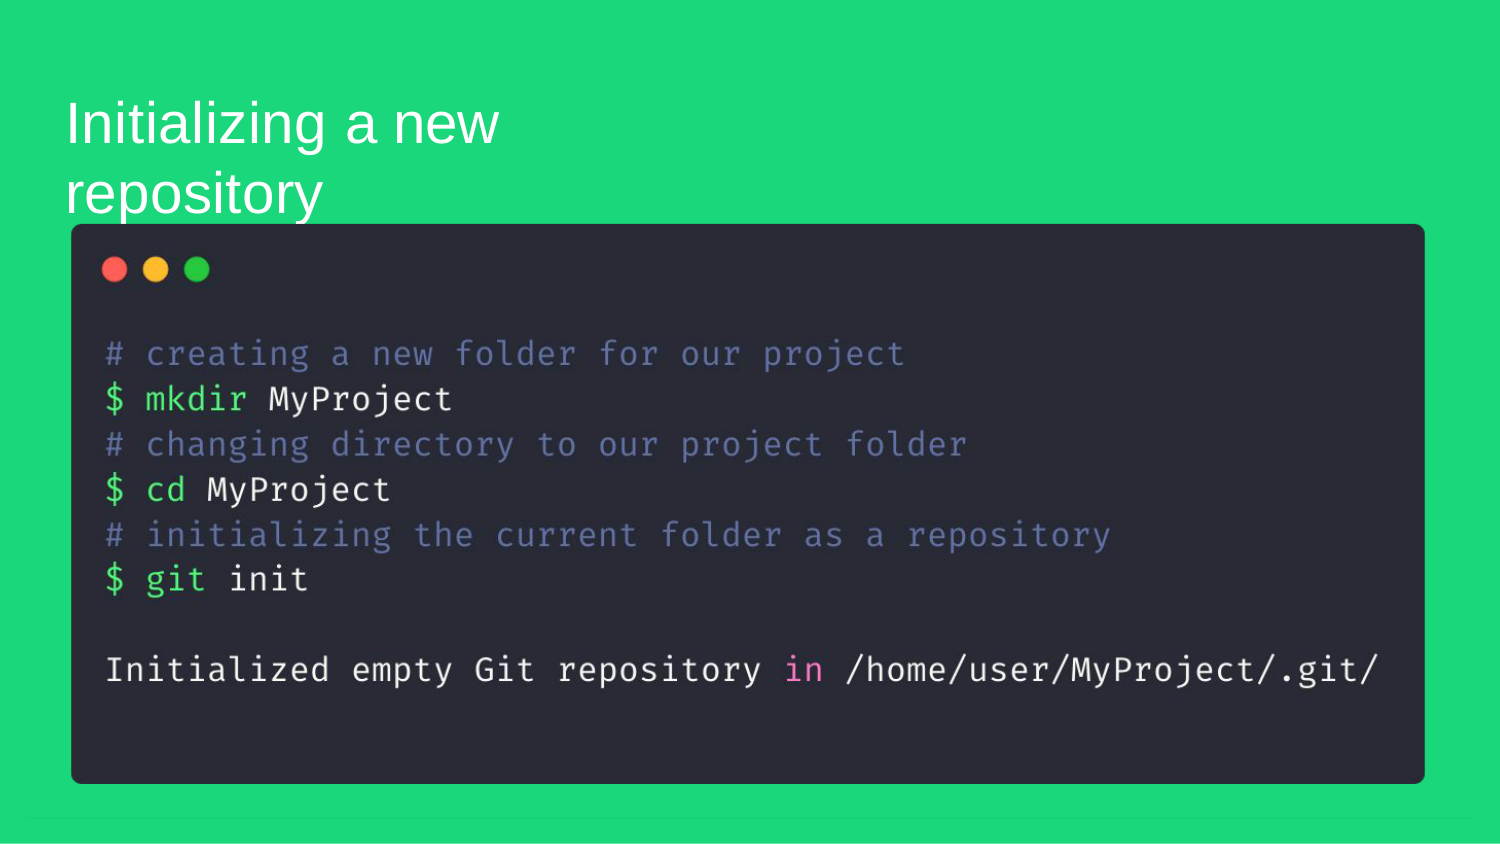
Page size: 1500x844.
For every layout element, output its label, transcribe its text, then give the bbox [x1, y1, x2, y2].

text_box [24, 191, 1472, 819]
text_box [0, 0, 1500, 844]
title Initializing a new repository [63, 84, 772, 191]
